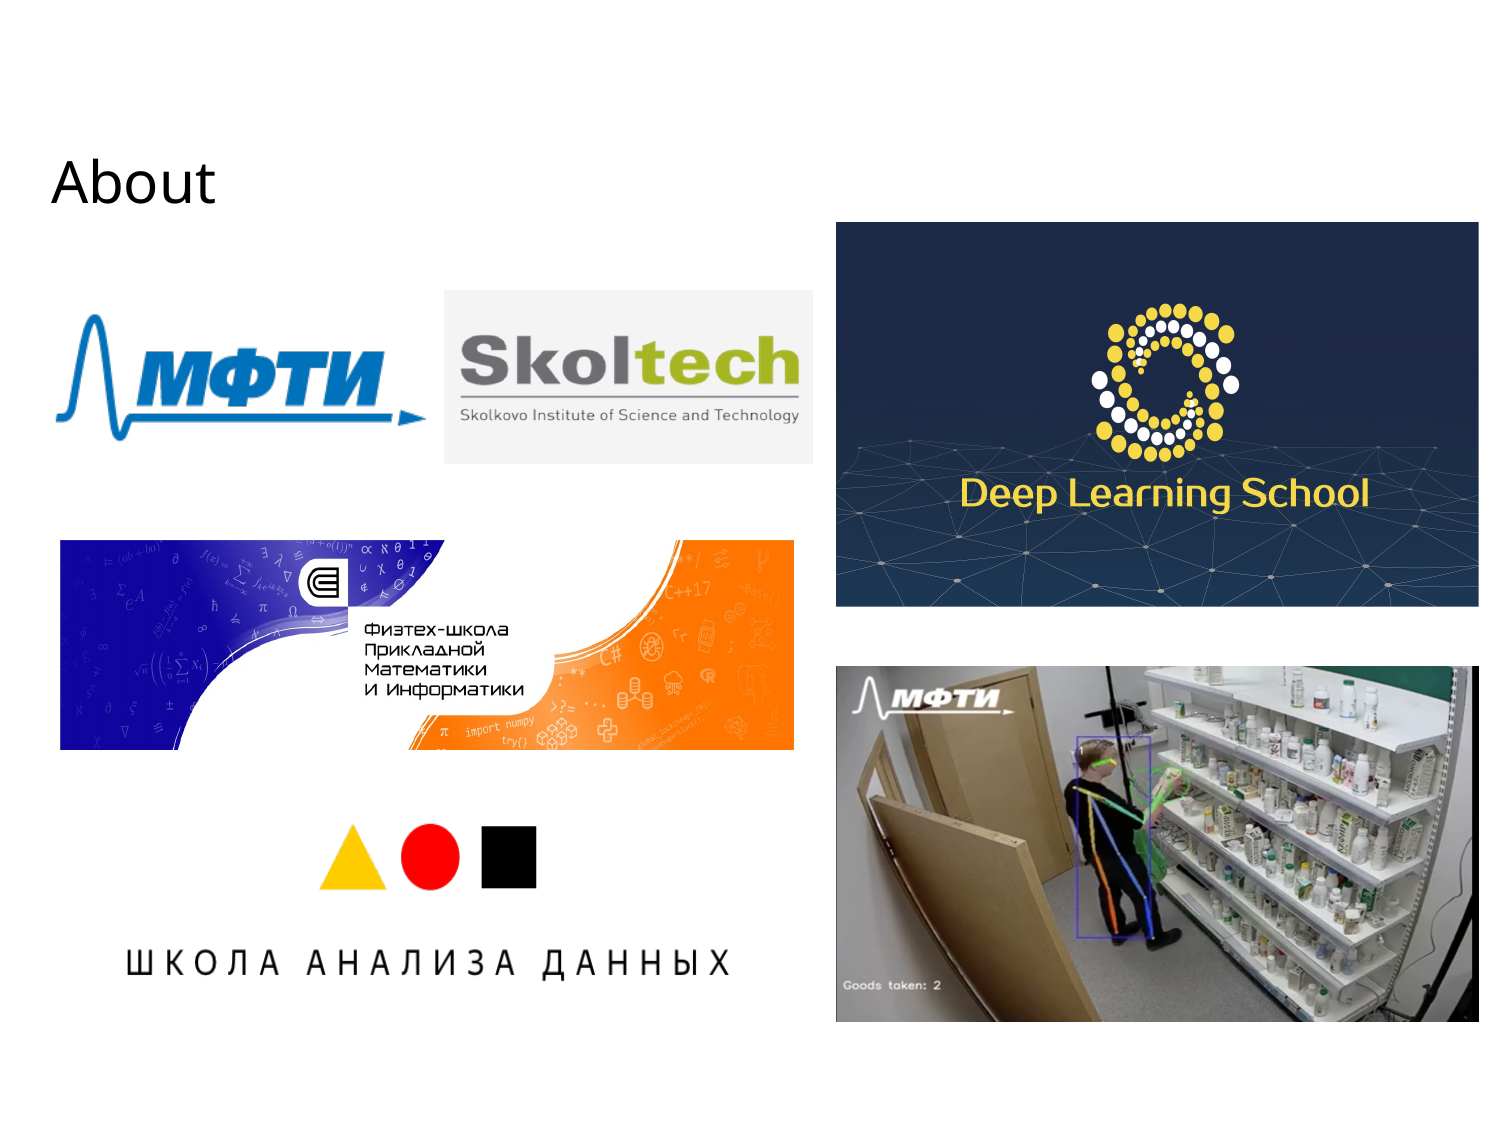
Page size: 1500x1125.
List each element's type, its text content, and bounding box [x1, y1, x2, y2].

picture [0, 191, 813, 1051]
picture [835, 222, 1479, 608]
picture [835, 666, 1479, 1023]
title About [51, 129, 1449, 297]
